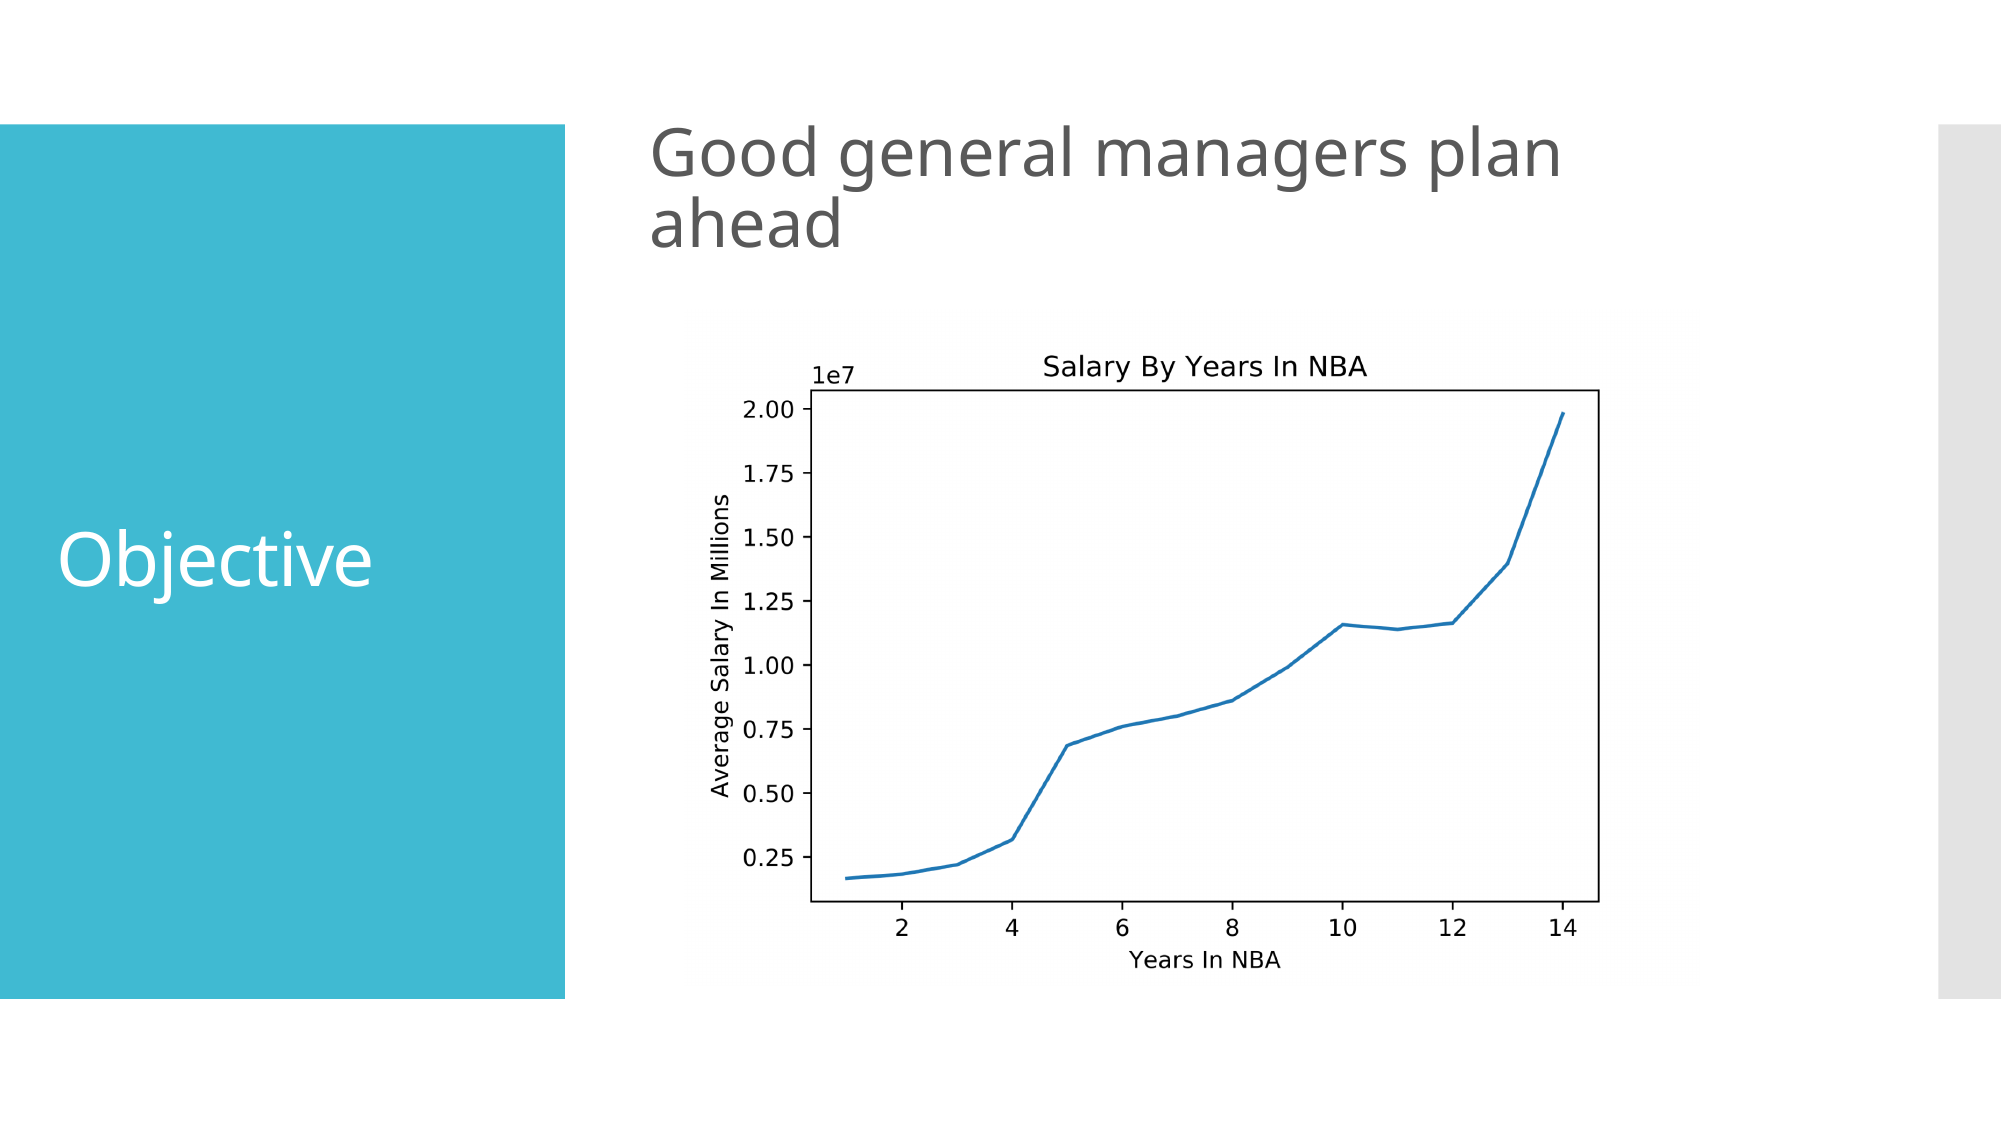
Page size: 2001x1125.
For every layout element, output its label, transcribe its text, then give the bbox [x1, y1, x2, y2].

title Objective [41, 184, 525, 940]
list Good general managers plan ahead [634, 141, 1749, 310]
picture [683, 308, 1700, 987]
